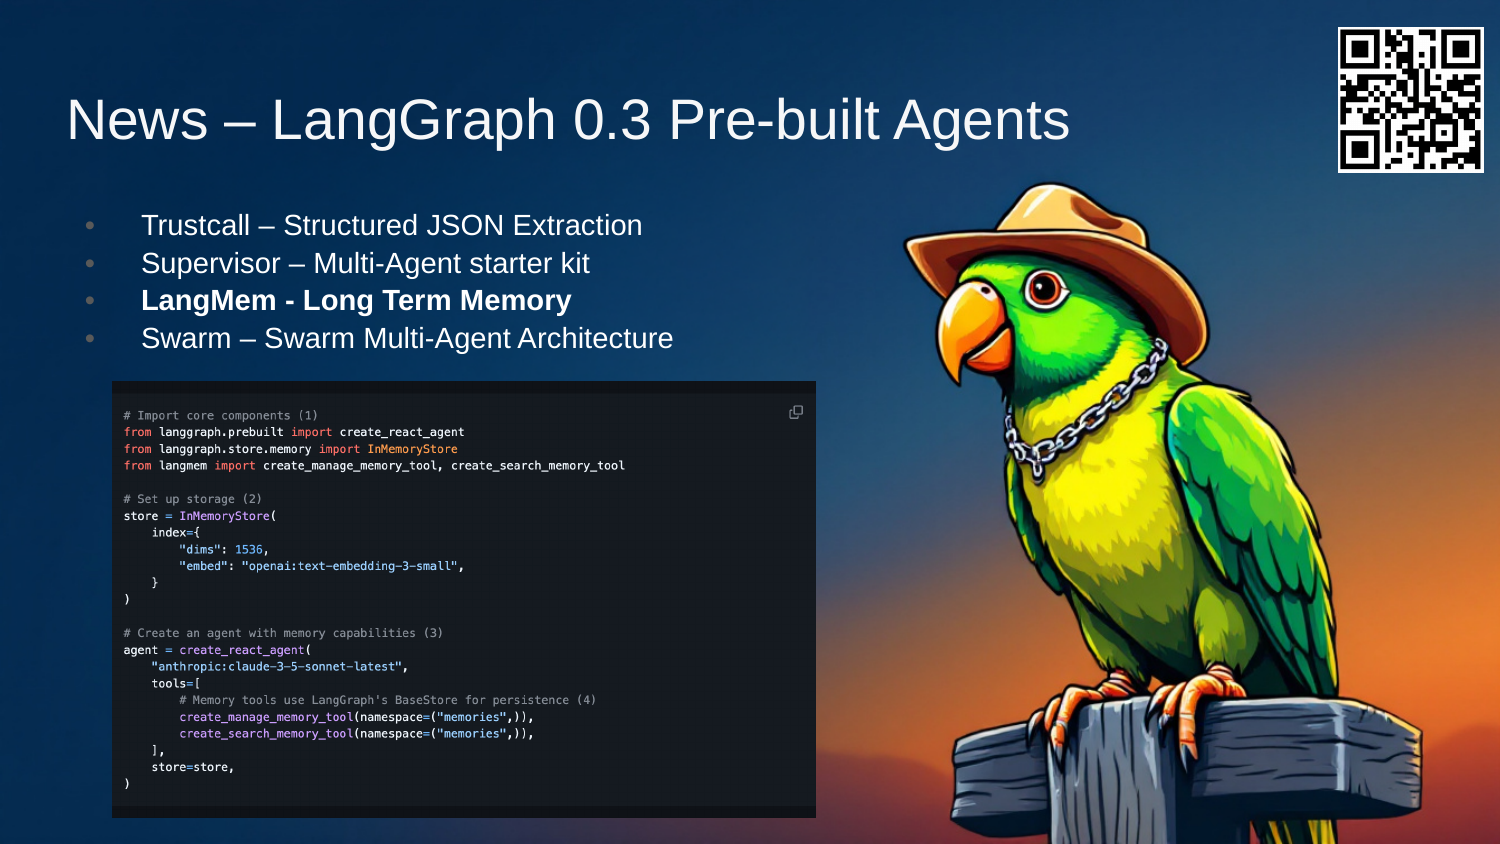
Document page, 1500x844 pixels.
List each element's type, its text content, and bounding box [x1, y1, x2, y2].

title News – LangGraph 0.3 Pre-built Agents [51, 72, 1333, 167]
picture [0, 0, 1500, 844]
list Trustcall – Structured JSON Extraction Supervisor – Multi-Agent starter kit LangMem - Long Term Memory Swarm – Swarm Multi-Agent Architecture [51, 189, 900, 750]
